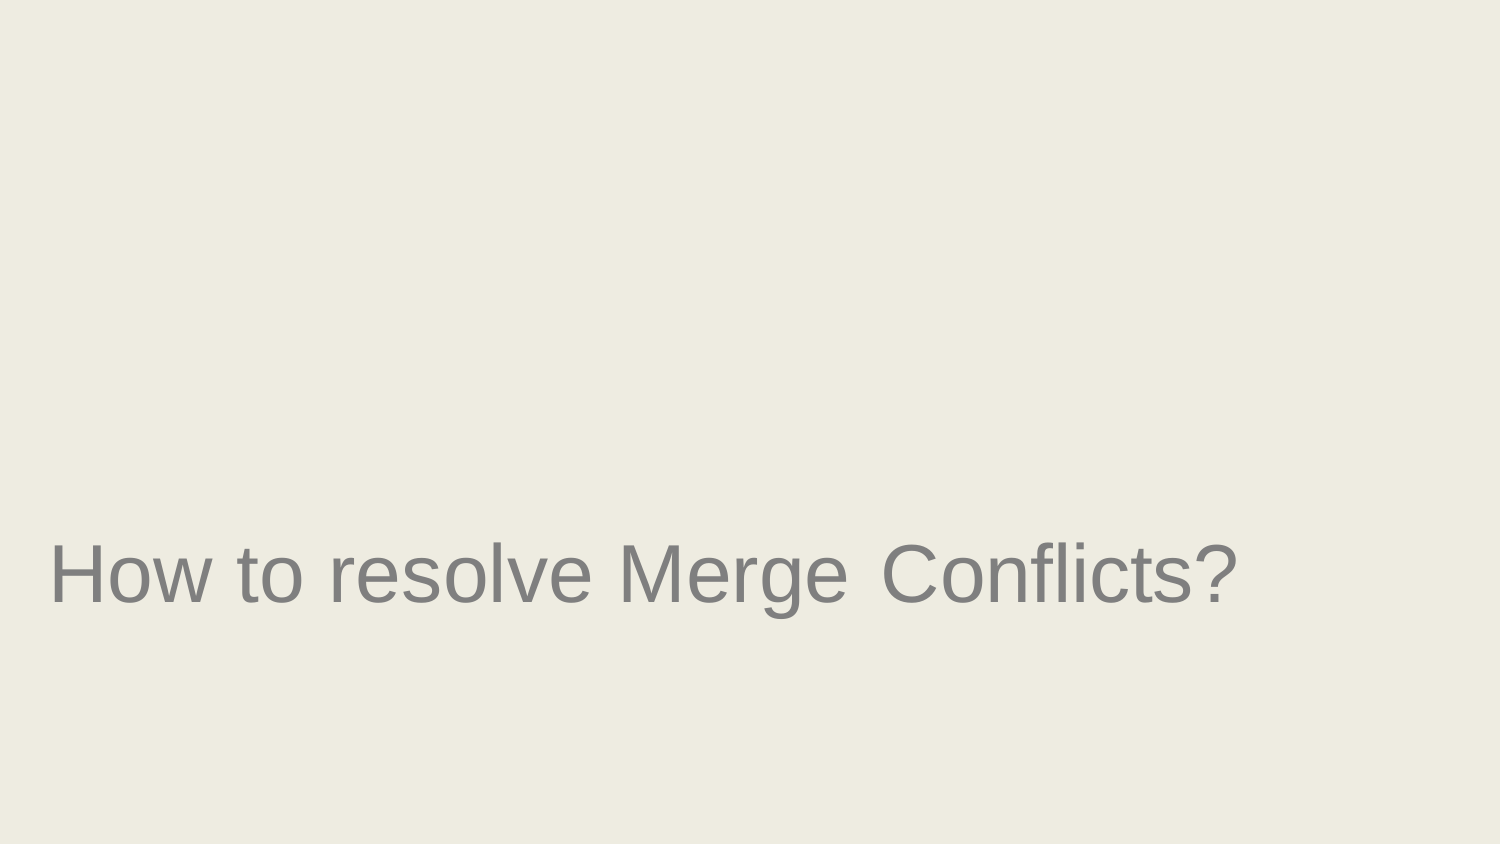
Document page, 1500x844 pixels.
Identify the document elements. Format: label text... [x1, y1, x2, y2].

title How to resolve Merge Conflicts? [46, 517, 1246, 662]
